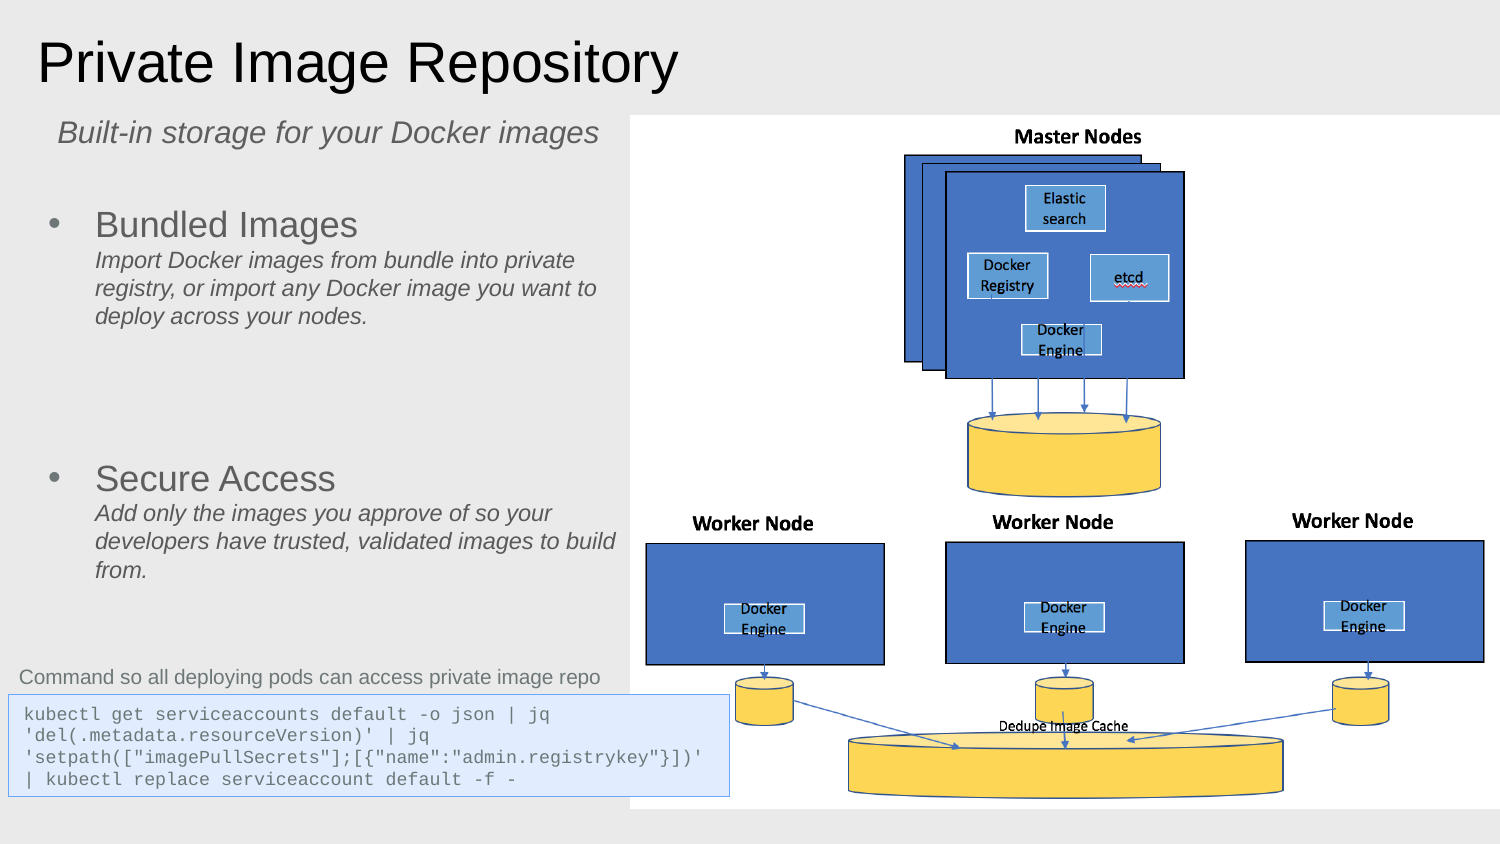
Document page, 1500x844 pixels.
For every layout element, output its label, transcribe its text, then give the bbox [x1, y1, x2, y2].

text_box kubectl get serviceaccounts default -o json | jq 'del(.metadata.resourceVersion)' | jq 'setpath(["imagePullSecrets"];[{"name":"admin.registrykey"}])' | kubectl replace serviceaccount default -f - [8, 694, 625, 797]
text_box Built-in storage for your Docker images [42, 104, 838, 158]
text_box Bundled Images Import Docker images from bundle into private registry, or import any Docker image you want to deploy across your nodes. Secure Access Add only the images you approve of so your developers have trusted, validated images to build from. [48, 196, 625, 694]
picture [630, 115, 1500, 809]
text_box Command so all deploying pods can access private image repo [4, 656, 616, 697]
title Private Image Repository [37, 33, 713, 656]
